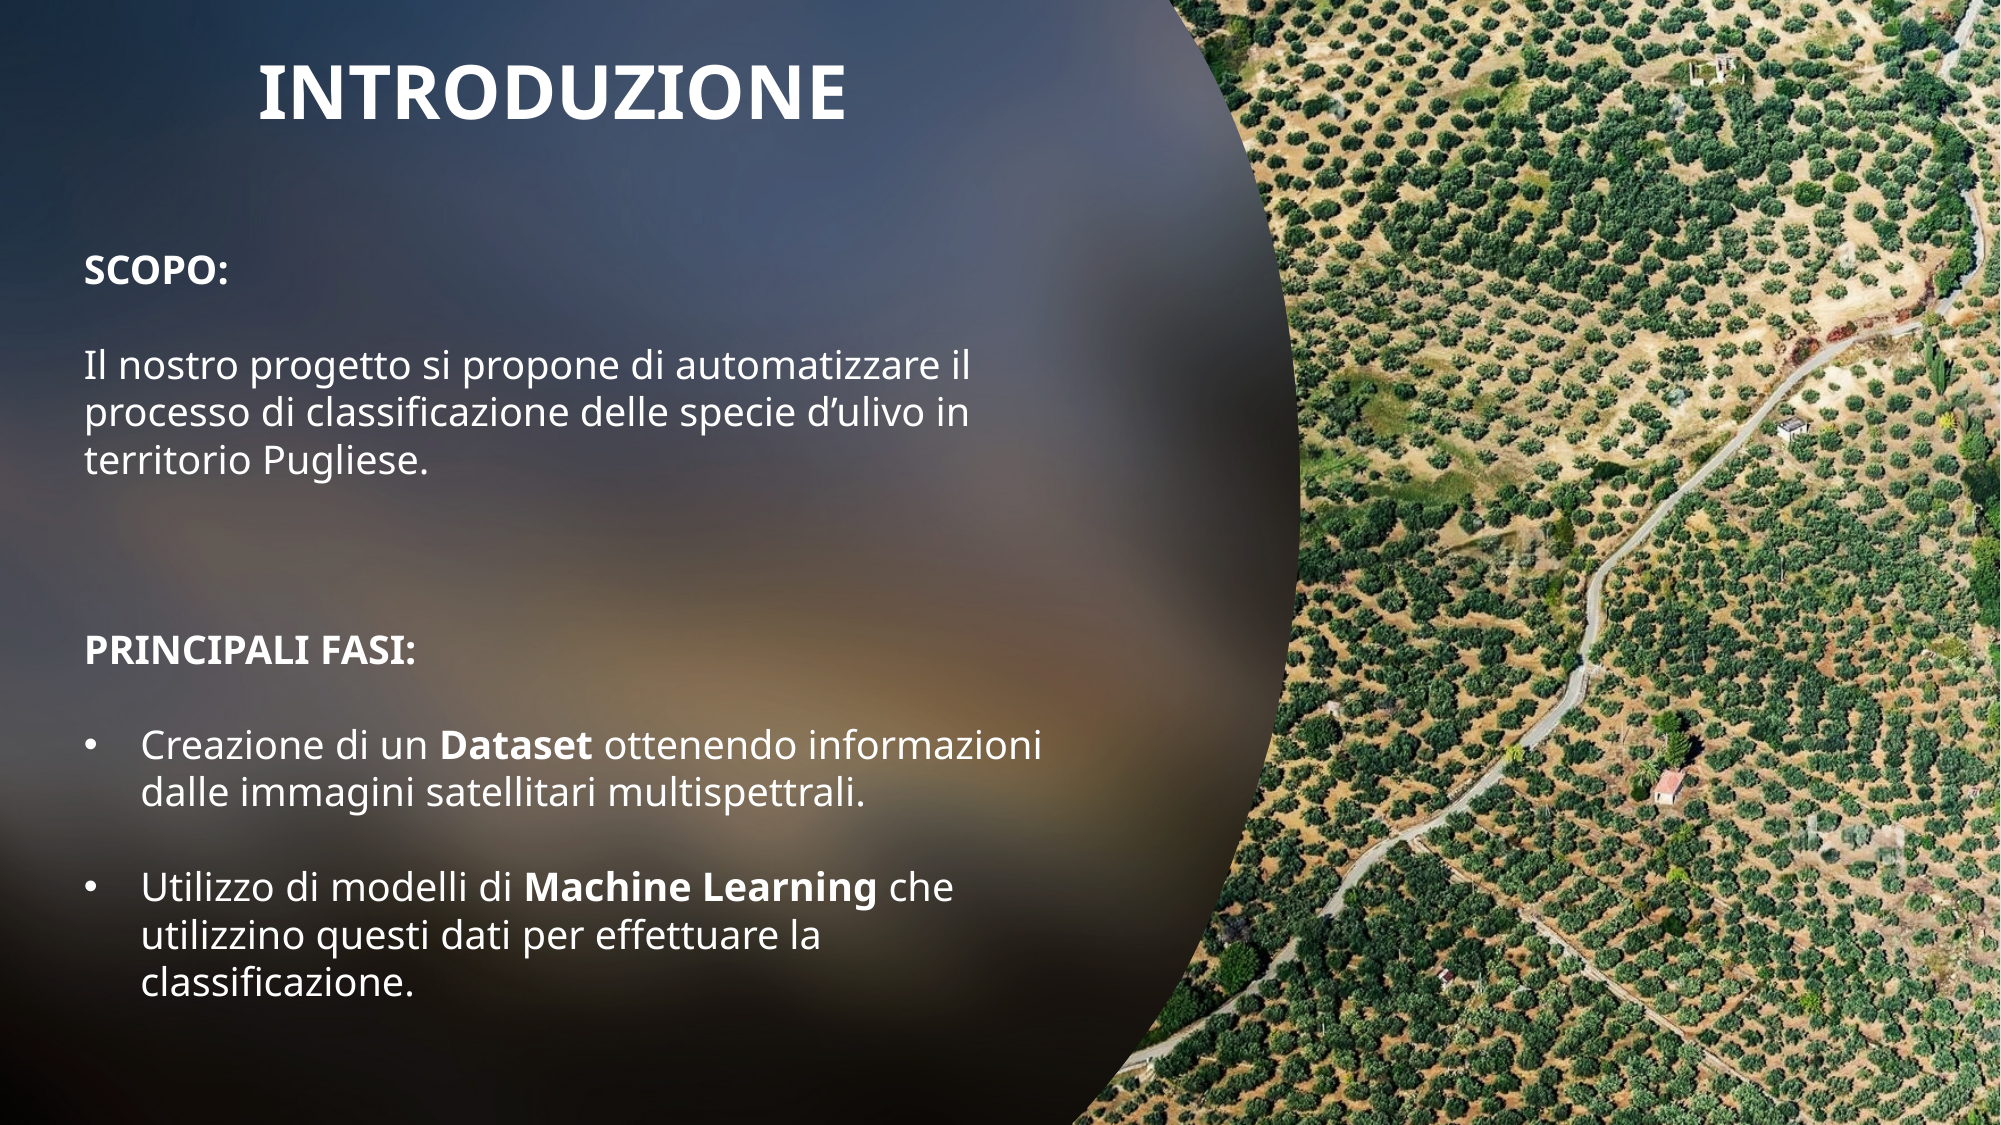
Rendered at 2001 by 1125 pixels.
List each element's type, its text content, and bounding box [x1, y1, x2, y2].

picture [1070, 0, 2001, 1125]
text_box [0, 0, 1070, 1125]
text_box SCOPO: Il nostro progetto si propone di automatizzare il processo di classificazione delle specie d’ulivo in territorio Pugliese. PRINCIPALI FASI: Creazione di un Dataset ottenendo informazioni dalle immagini satellitari multispettrali. Utilizzo di modelli di Machine Learning che utilizzino questi dati per effettuare la classificazione. [69, 237, 1070, 1012]
text_box INTRODUZIONE [243, 37, 864, 142]
